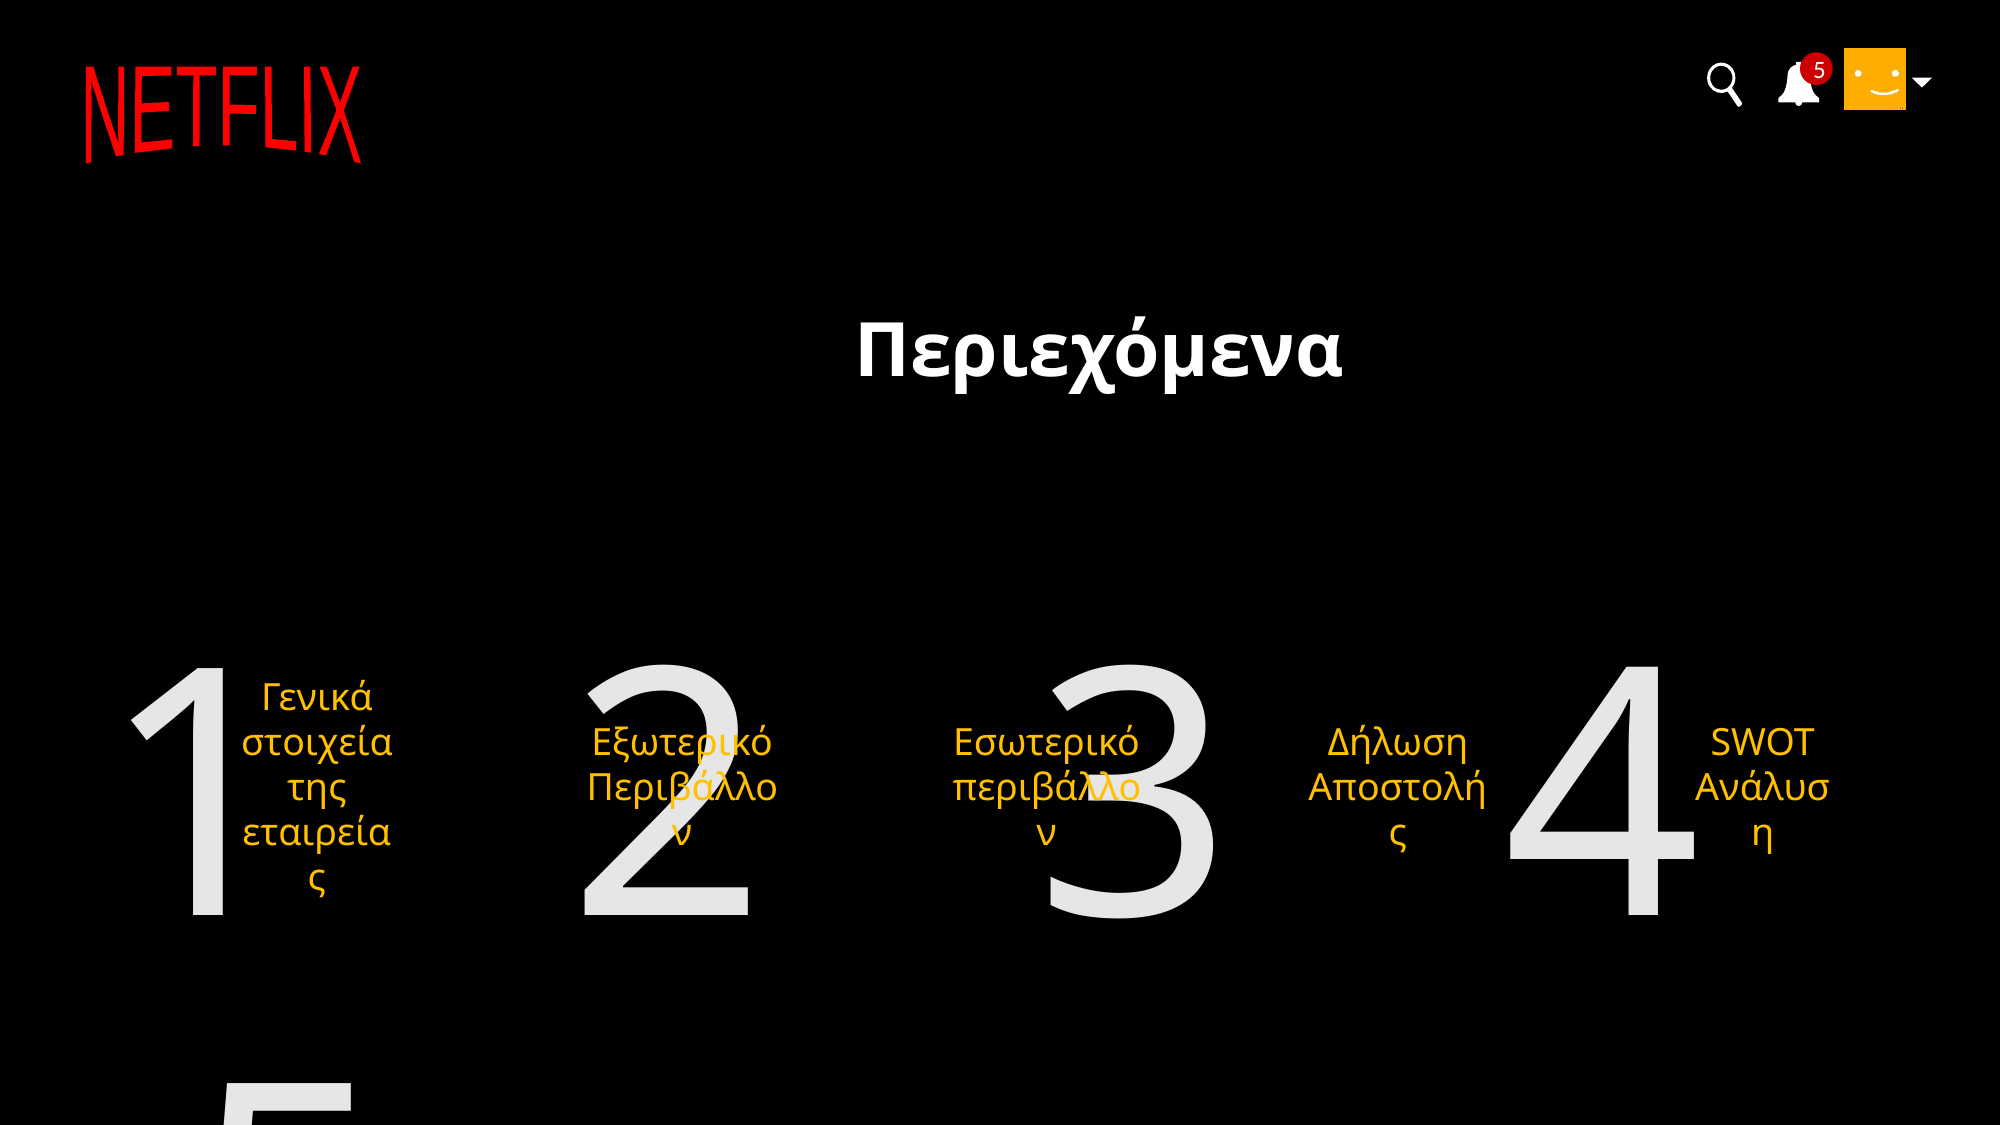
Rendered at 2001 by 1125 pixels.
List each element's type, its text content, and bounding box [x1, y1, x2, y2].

text_box Γενικά στοιχεία της εταιρείας [223, 665, 411, 905]
text_box Εσωτερικό περιβάλλον [929, 710, 1164, 861]
text_box Περιεχόμενα [854, 286, 1507, 407]
text_box Εξωτερικό Περιβάλλον [566, 710, 798, 861]
text_box 1 2 3 4 5 [85, 562, 1822, 1125]
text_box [1707, 48, 1932, 110]
text_box Δήλωση Αποστολής [1289, 710, 1507, 861]
text_box SWOT Ανάλυση [1669, 710, 1856, 861]
